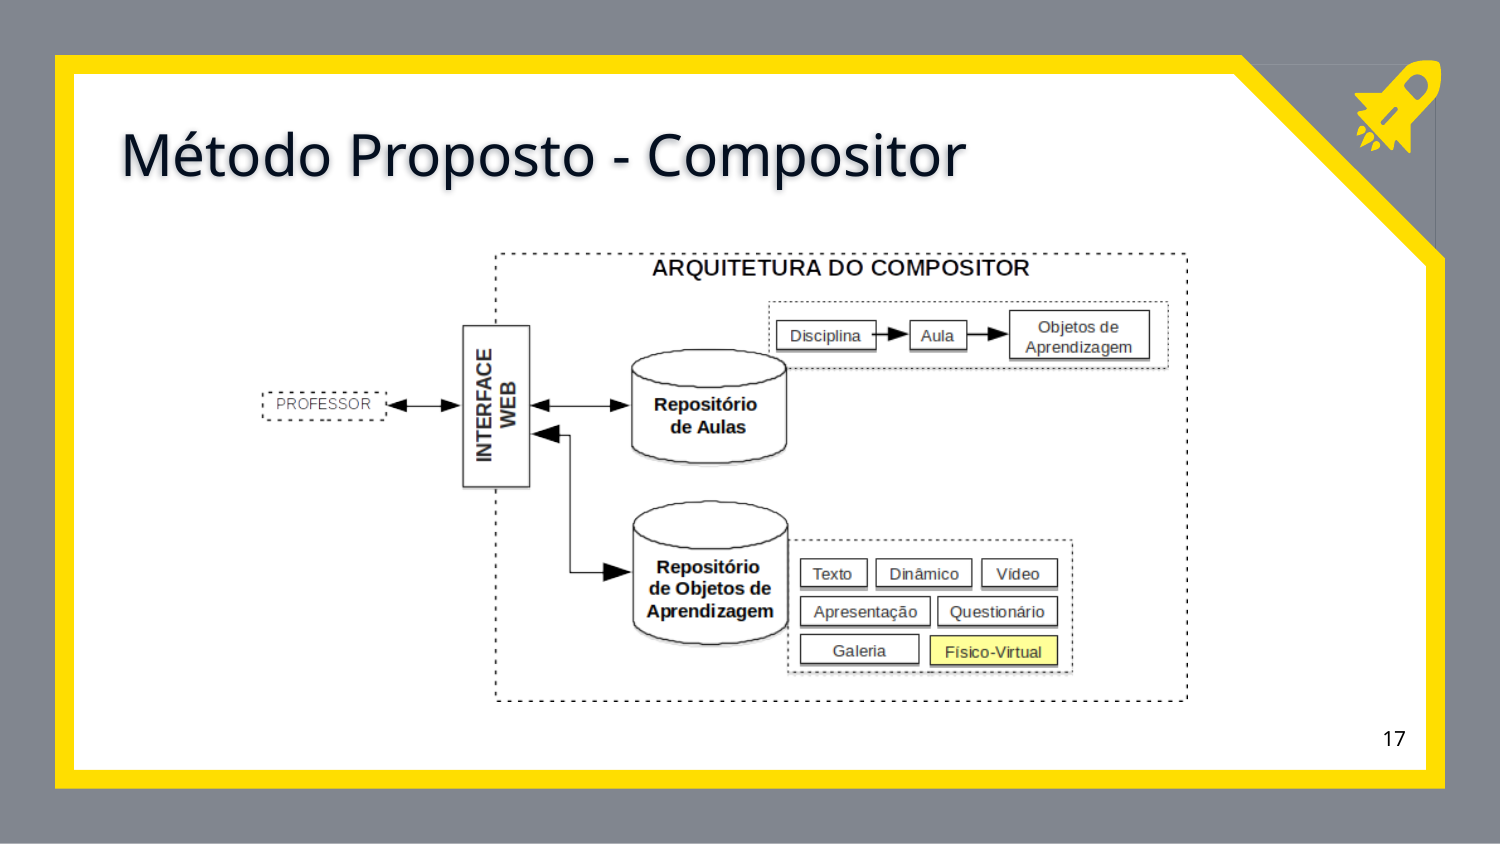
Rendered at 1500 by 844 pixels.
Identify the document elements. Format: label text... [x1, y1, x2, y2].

title Método Proposto - Compositor [120, 118, 1047, 199]
slide_number 17 [1366, 711, 1406, 755]
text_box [1354, 60, 1442, 154]
picture [261, 252, 1188, 702]
